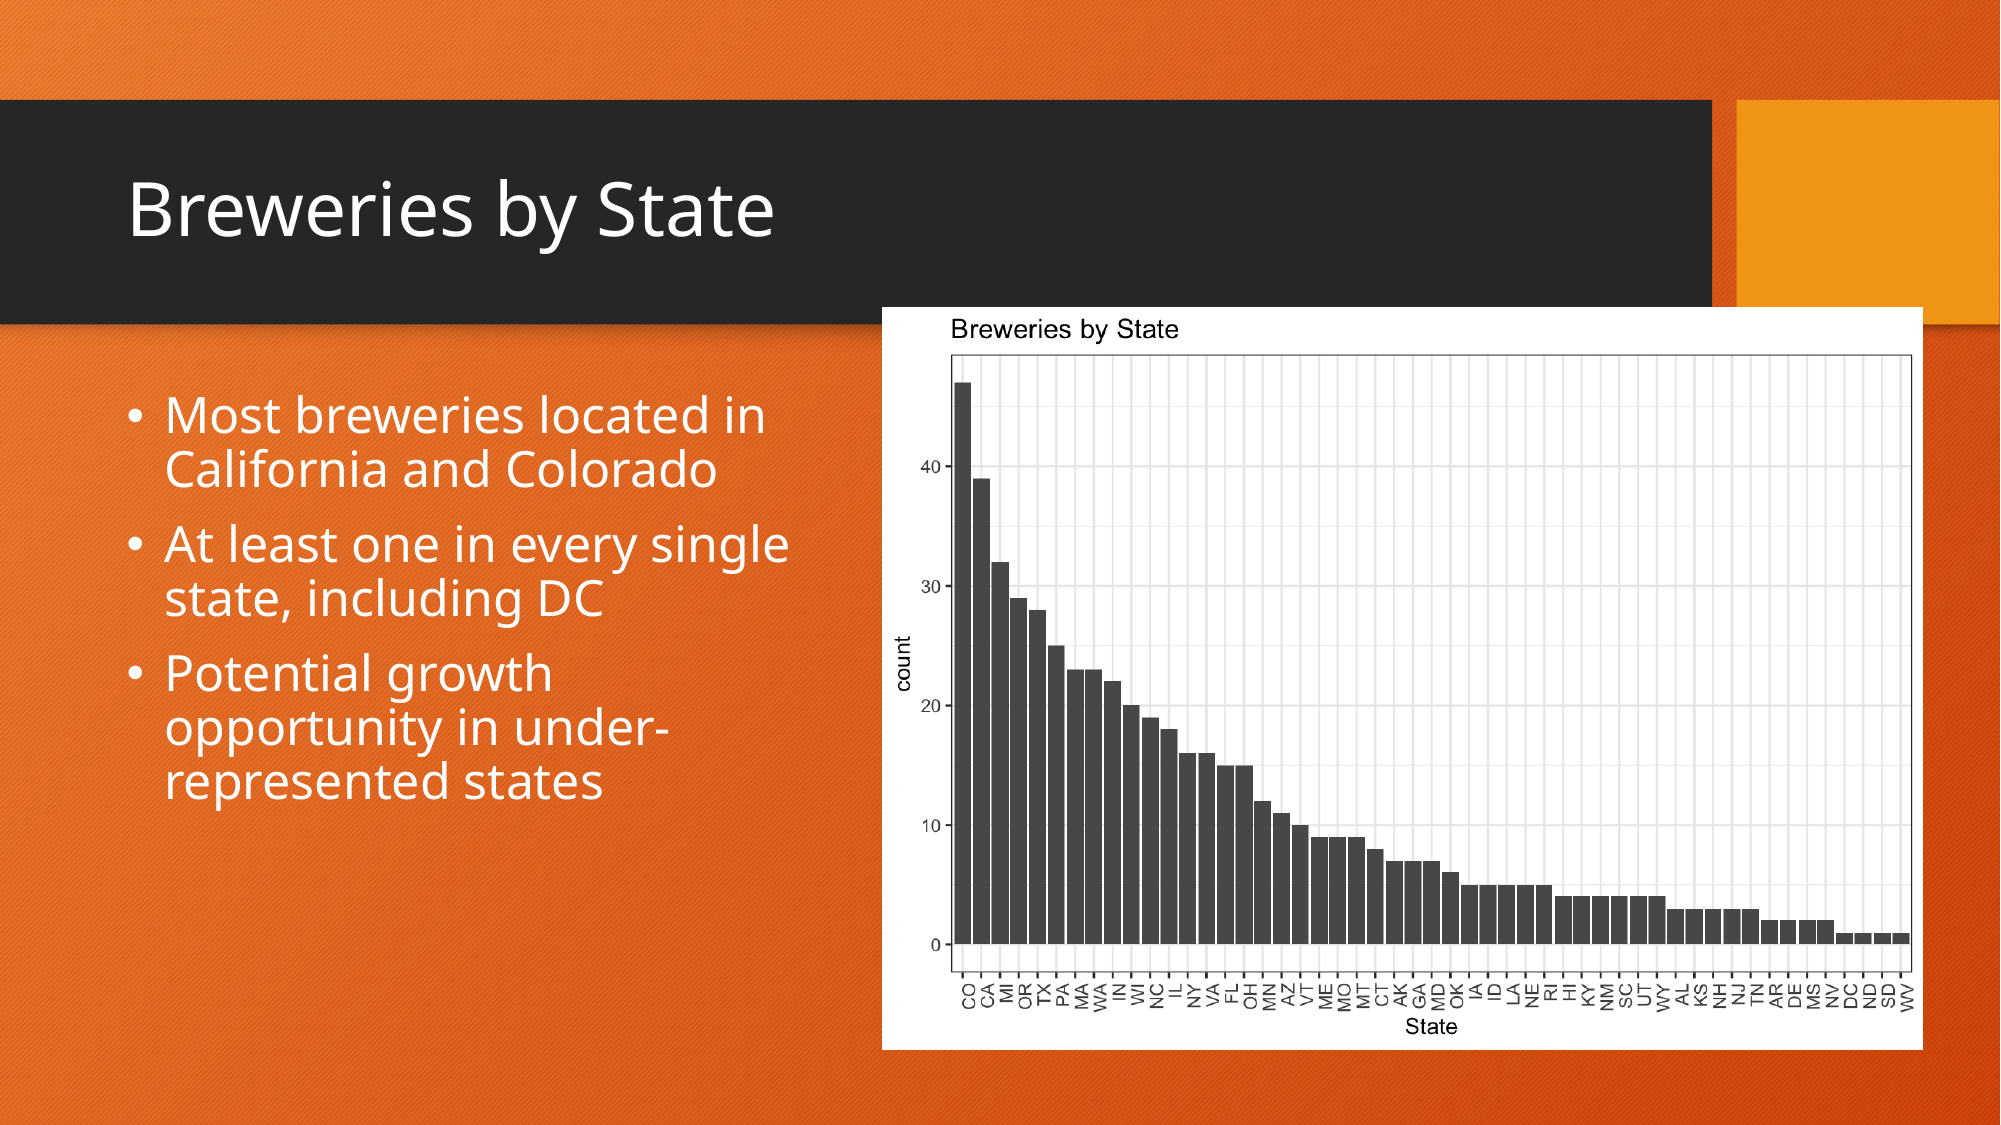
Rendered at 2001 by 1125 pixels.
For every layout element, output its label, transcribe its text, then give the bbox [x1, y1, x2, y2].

picture [0, 306, 2000, 1051]
title Breweries by State [111, 123, 1689, 301]
list Most breweries located in California and Colorado At least one in every single state, including DC Potential growth opportunity in under-represented states [111, 383, 808, 974]
